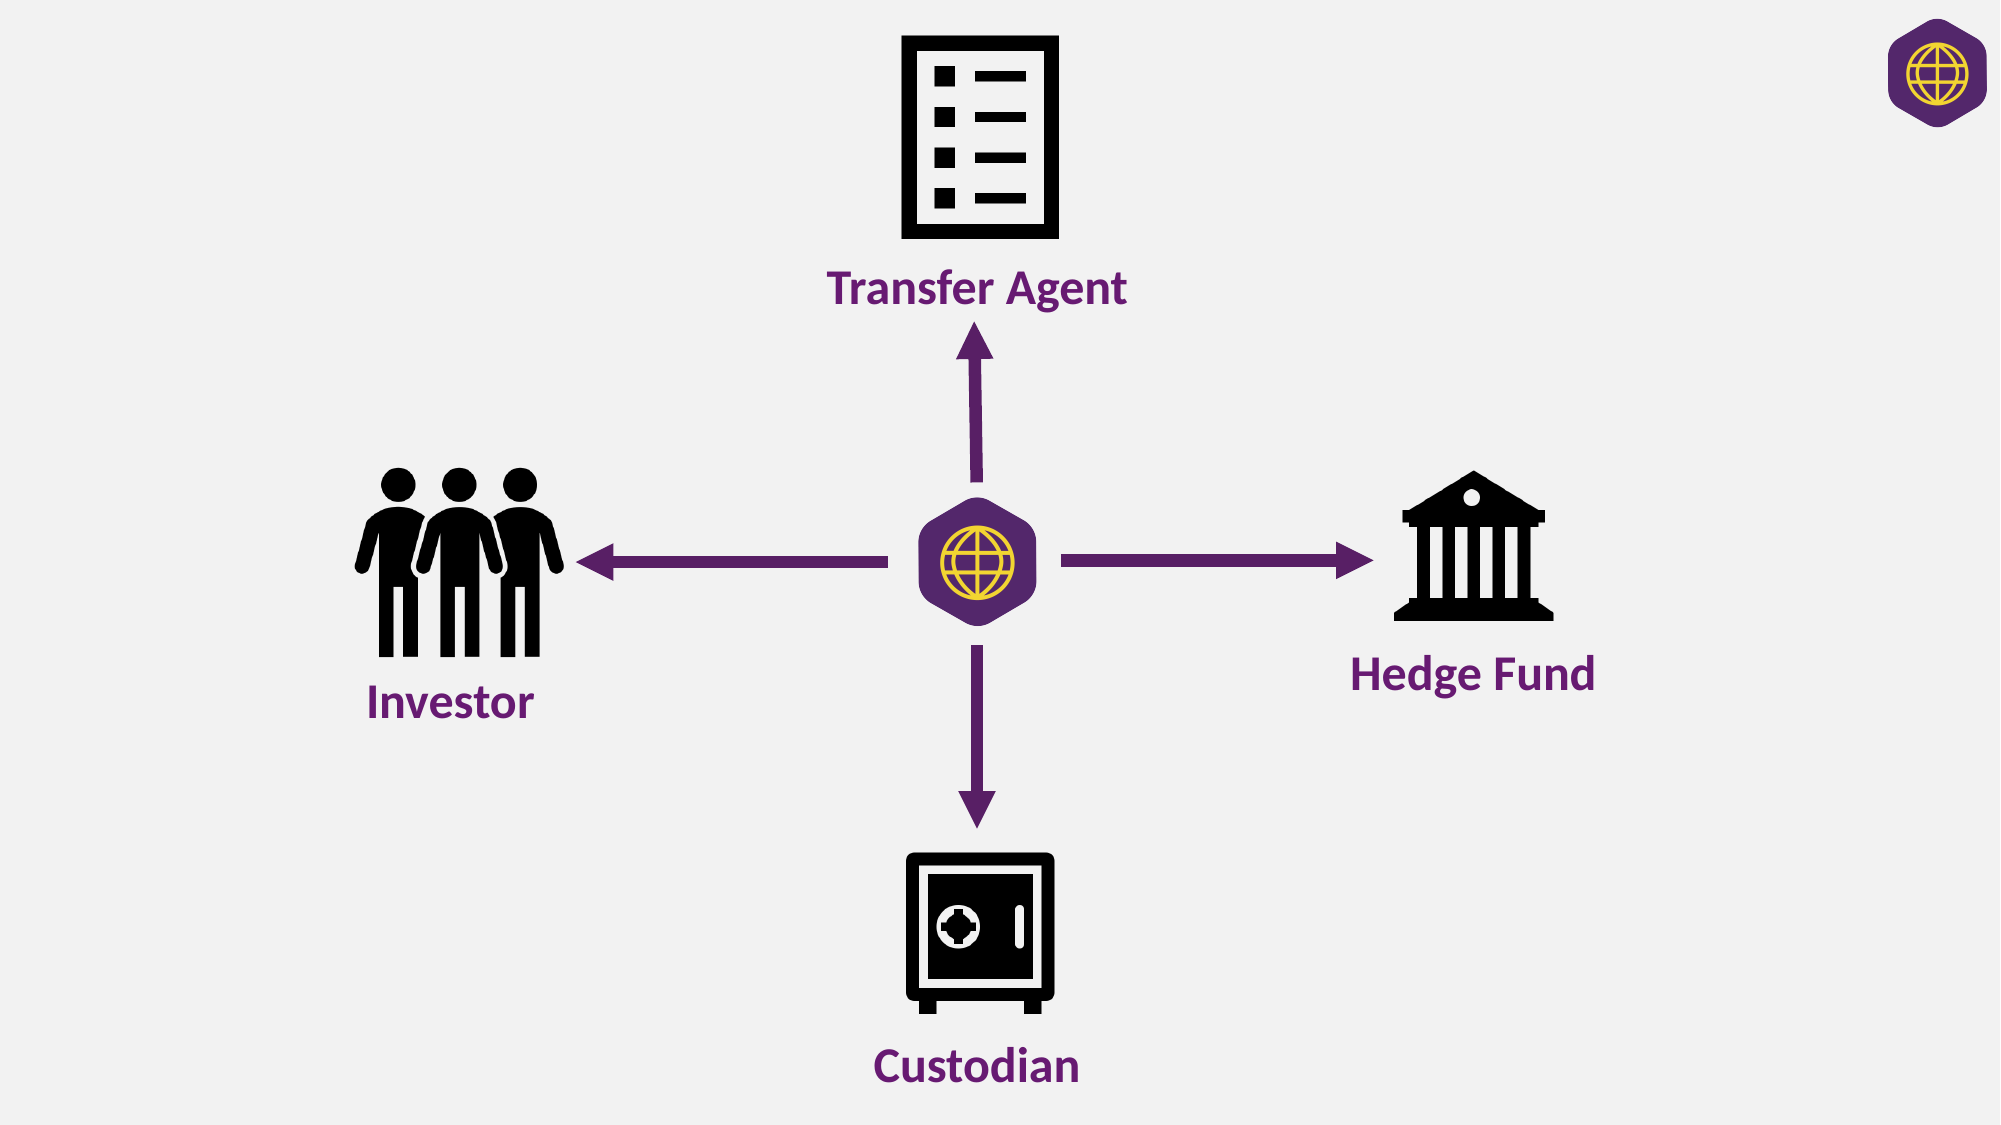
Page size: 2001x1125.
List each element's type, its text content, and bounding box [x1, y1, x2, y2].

picture [875, 828, 1085, 1038]
picture [342, 445, 576, 679]
picture [824, 474, 1131, 647]
picture [858, 15, 1102, 259]
text_box Investor [351, 661, 593, 737]
picture [1373, 445, 1574, 646]
text_box Transfer Agent [586, 247, 1369, 322]
text_box Hedge Fund [1217, 633, 1730, 708]
picture [1809, 0, 2000, 145]
text_box Custodian [826, 1025, 1127, 1100]
